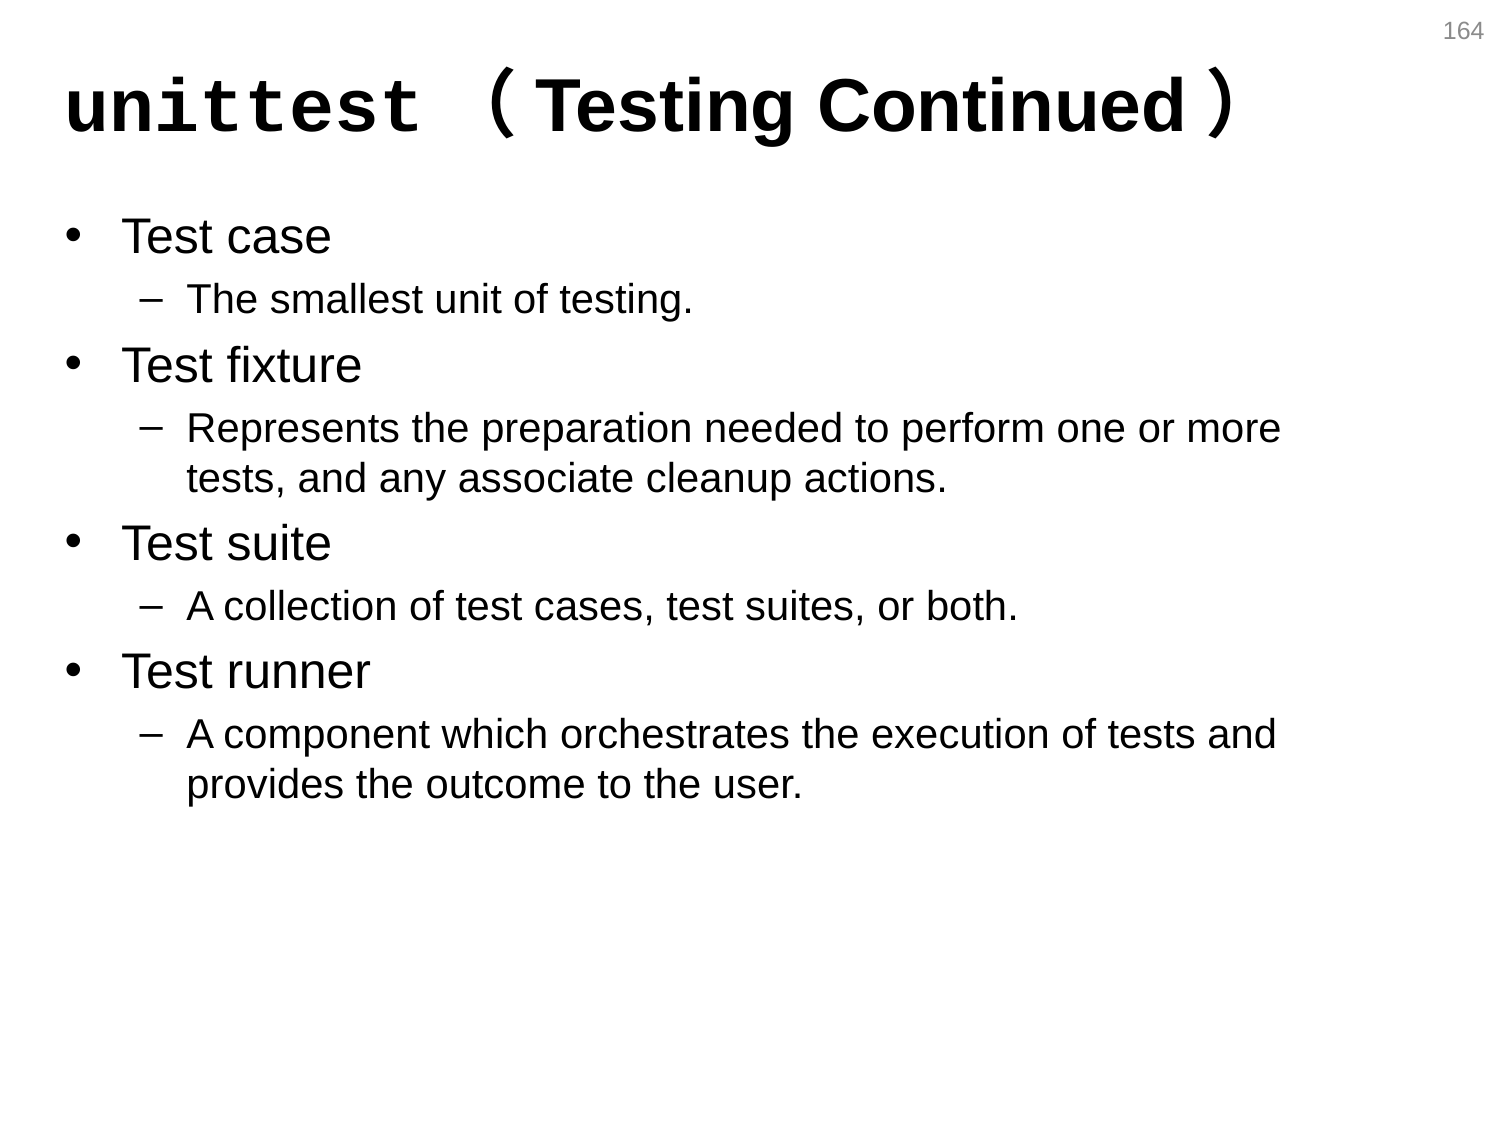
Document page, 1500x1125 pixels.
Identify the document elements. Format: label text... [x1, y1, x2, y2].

slide_number 164 [1149, 0, 1500, 60]
list Test case The smallest unit of testing. Test fixture Represents the preparation needed to perform one or more tests, and any associate cleanup actions. Test suite A collection of test cases, test suites, or both. Test runner A component which orchestrates the execution of tests and provides the outcome to the user. [49, 196, 1400, 939]
title unittest（Testing Continued） [49, 7, 1400, 195]
